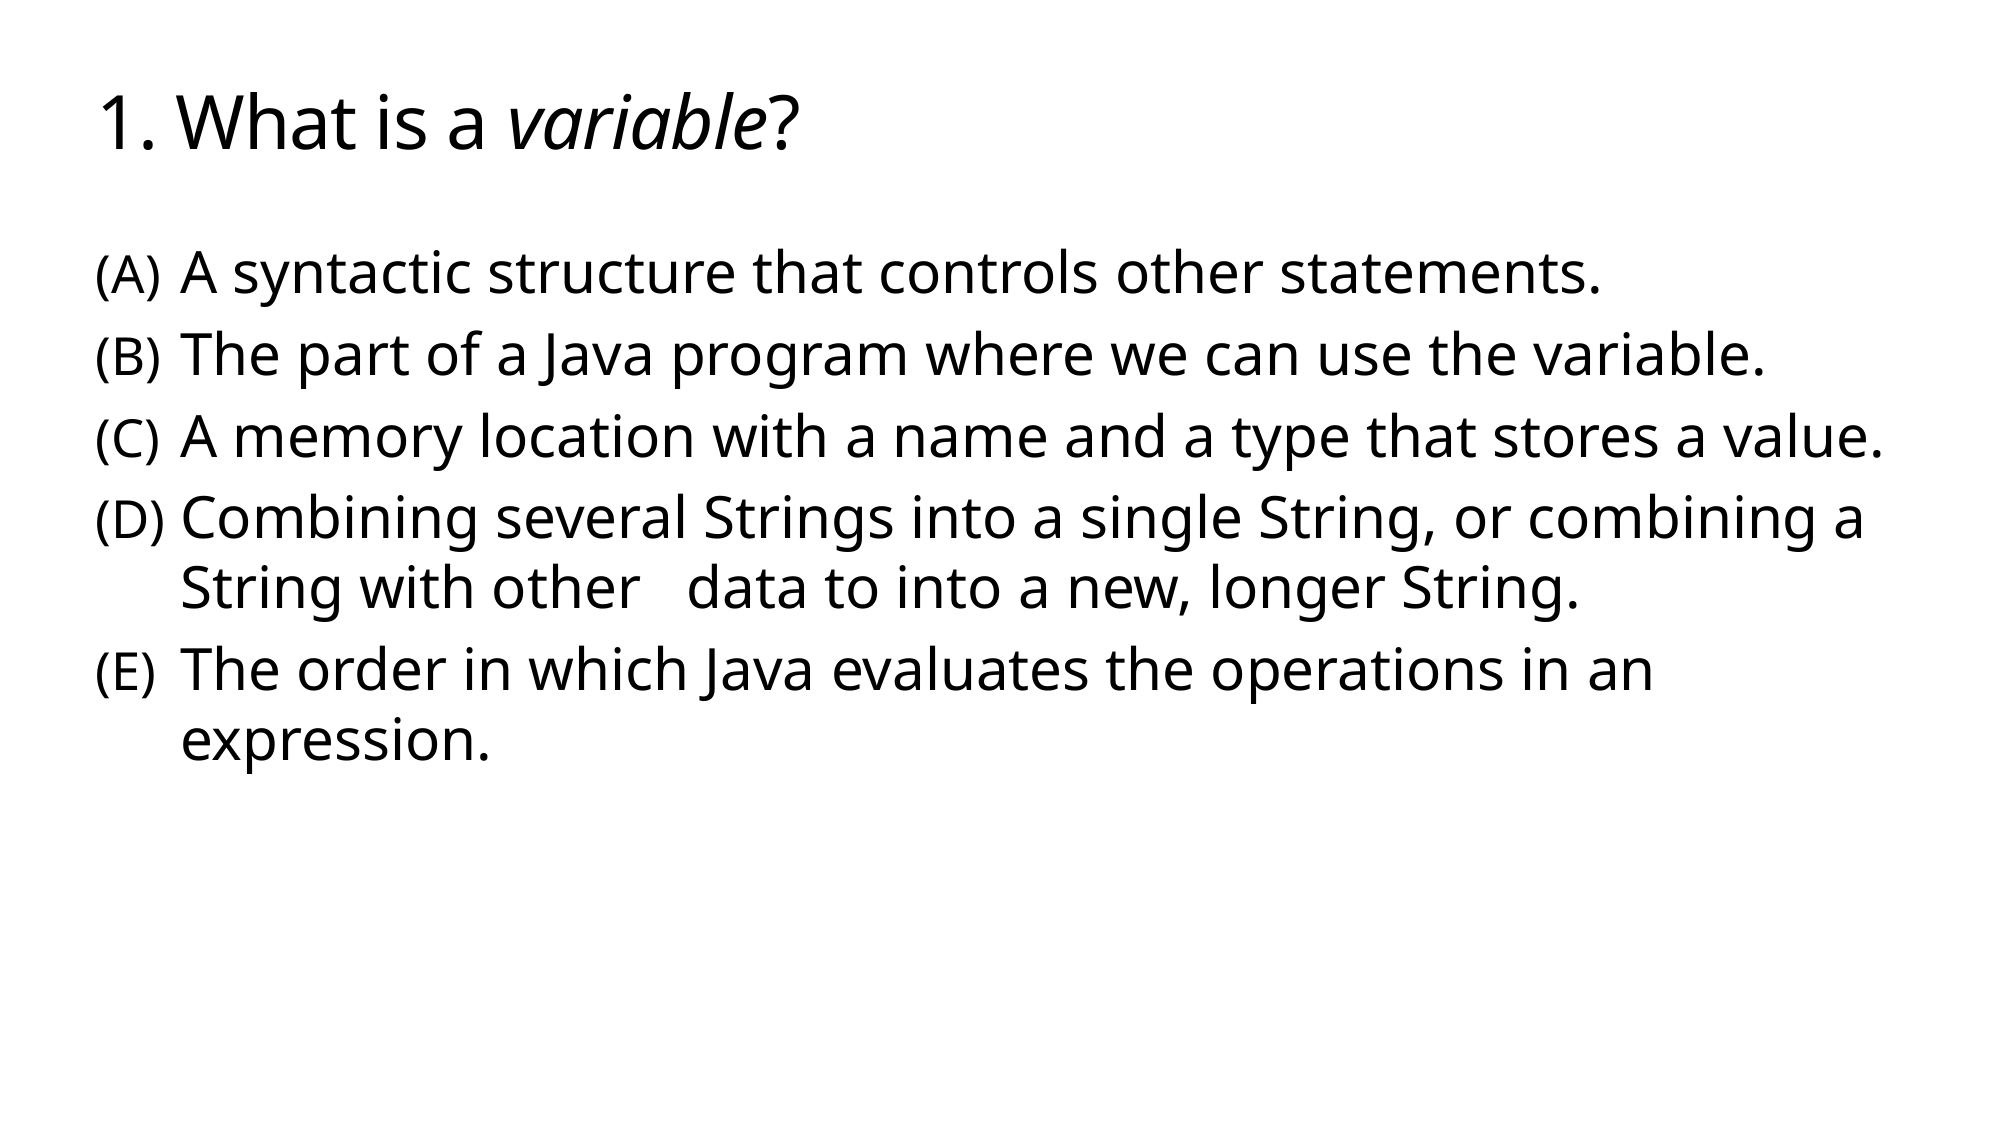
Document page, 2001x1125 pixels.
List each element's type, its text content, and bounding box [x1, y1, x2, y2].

list A syntactic structure that controls other statements. The part of a Java program where we can use the variable. A memory location with a name and a type that stores a value. Combining several Strings into a single String, or combining a String with other data to into a new, longer String. The order in which Java evaluates the operations in an expression. [95, 235, 1904, 501]
title 1. What is a variable? [96, 75, 1904, 166]
